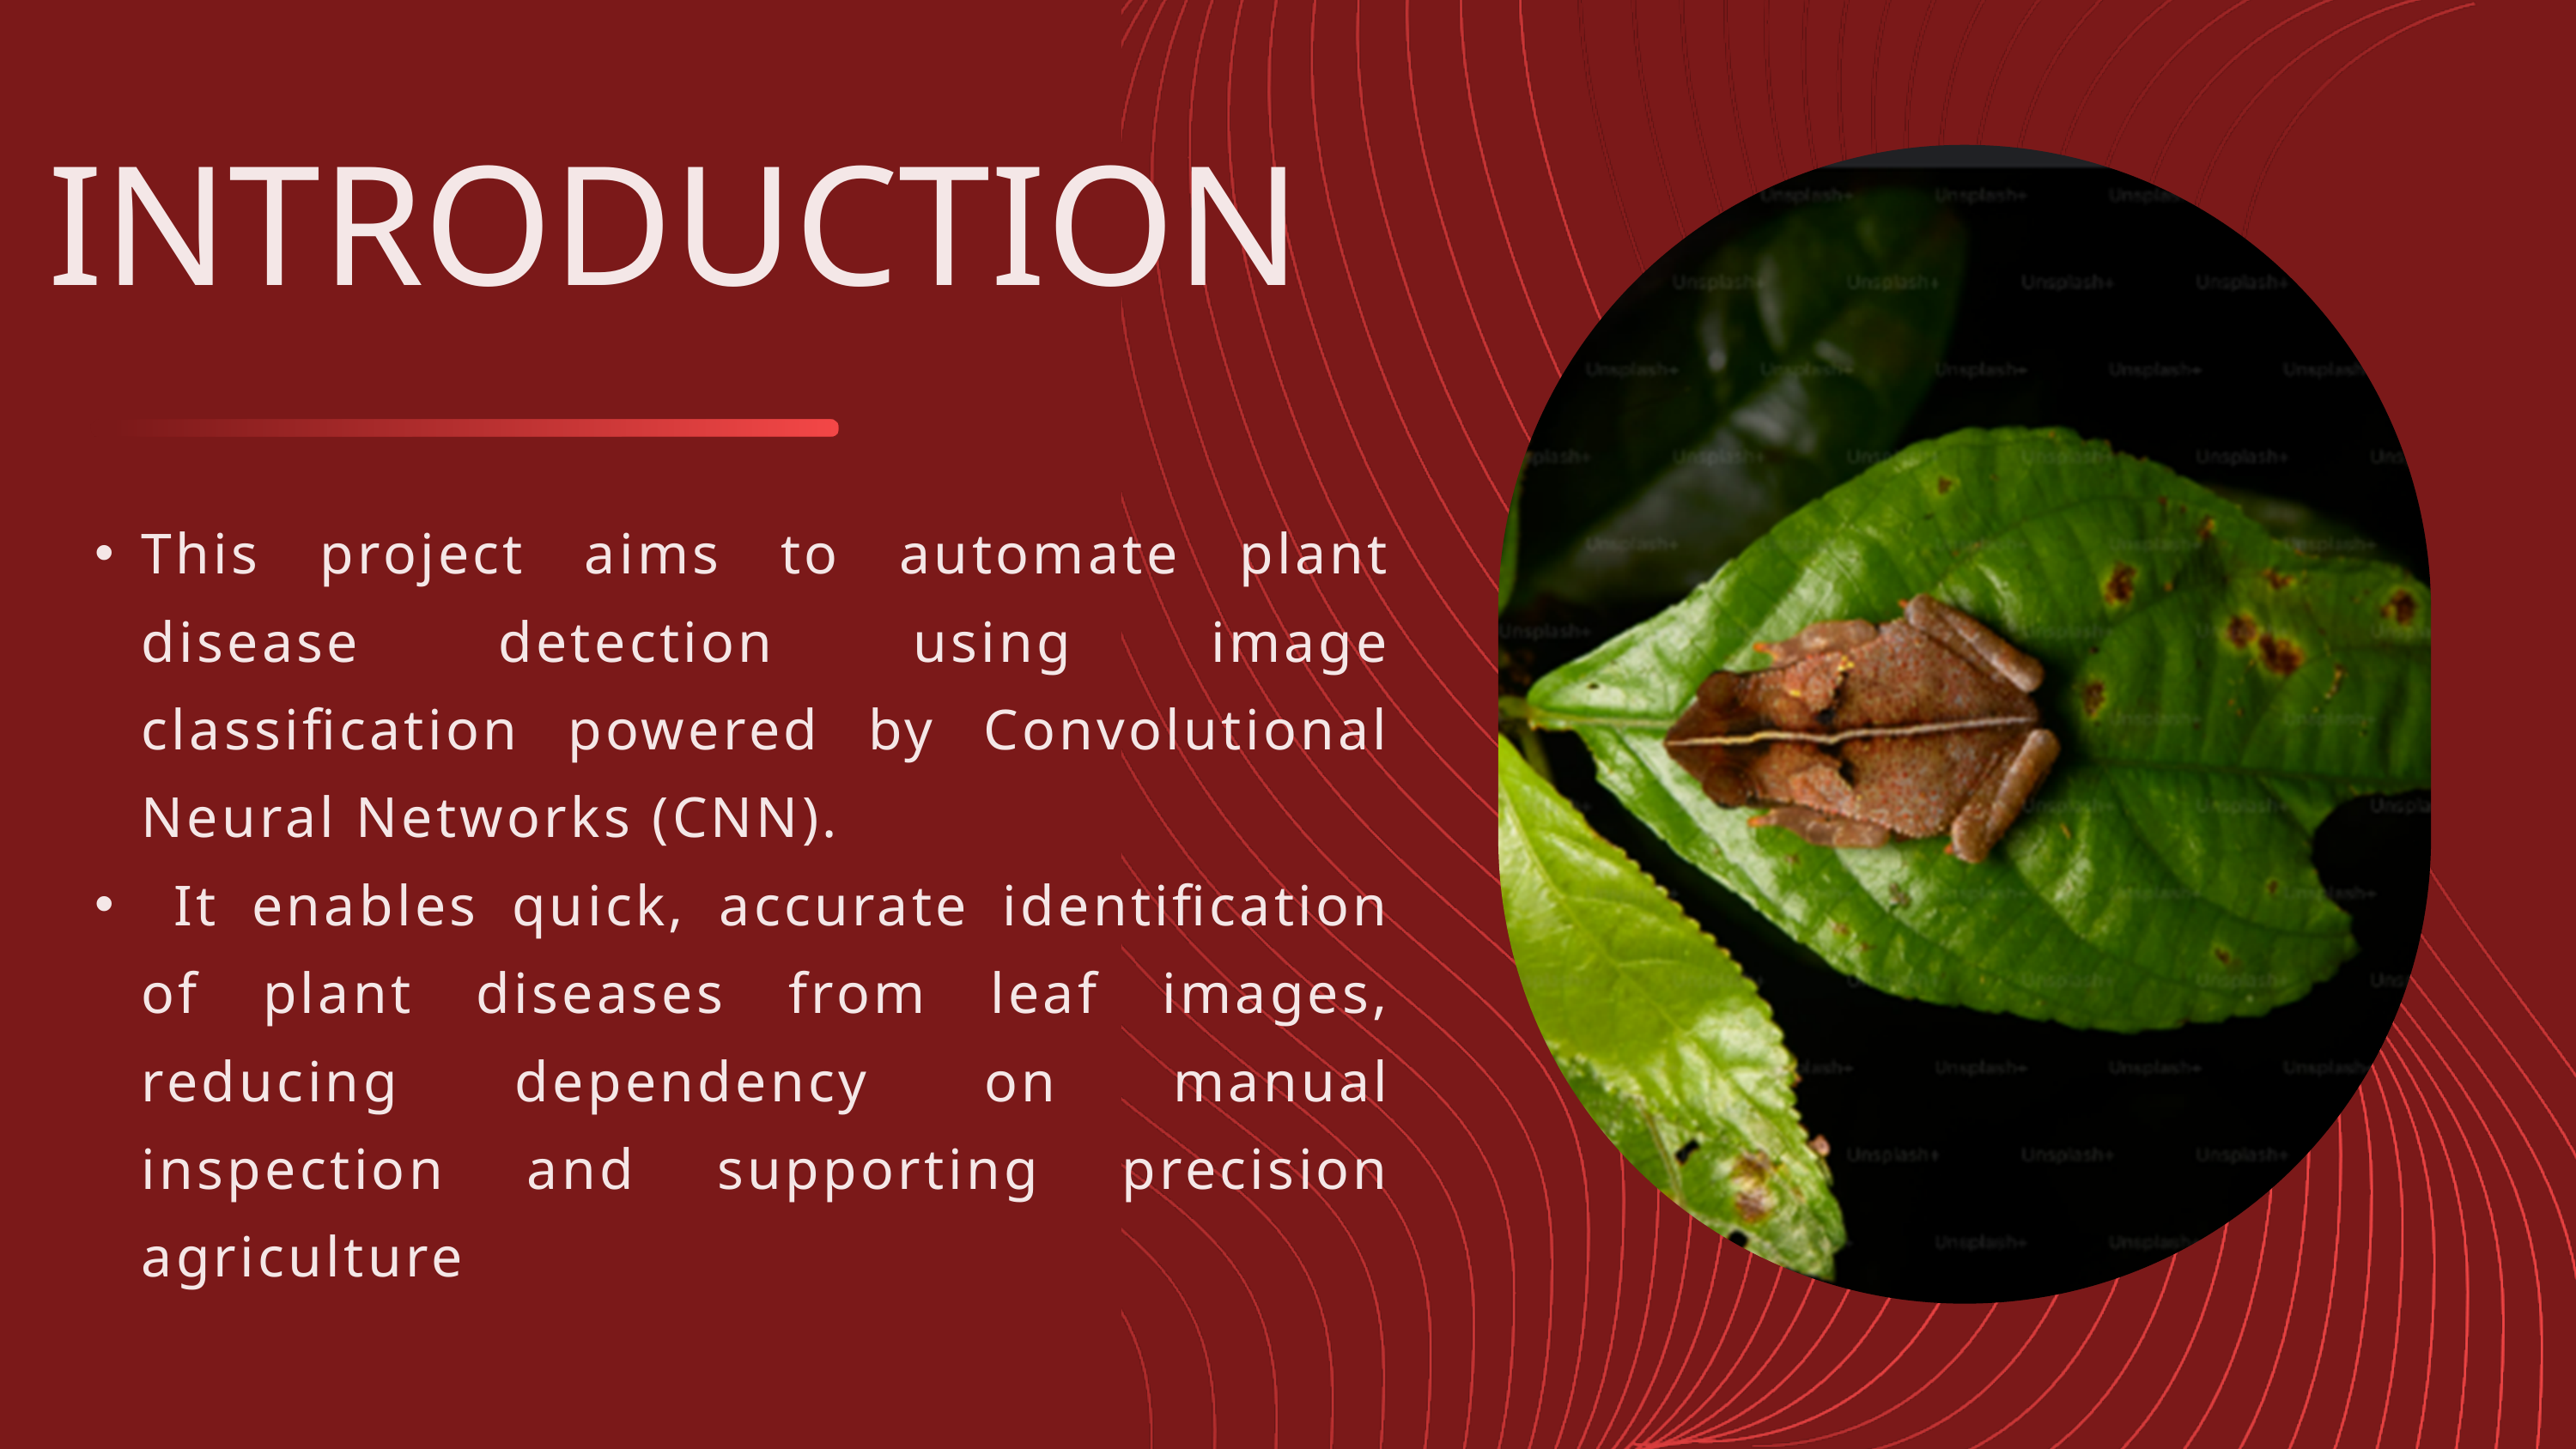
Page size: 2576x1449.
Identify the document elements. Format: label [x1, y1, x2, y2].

text_box [1121, 0, 2576, 1449]
text_box [1498, 144, 2432, 1304]
text_box [47, 144, 1394, 1277]
